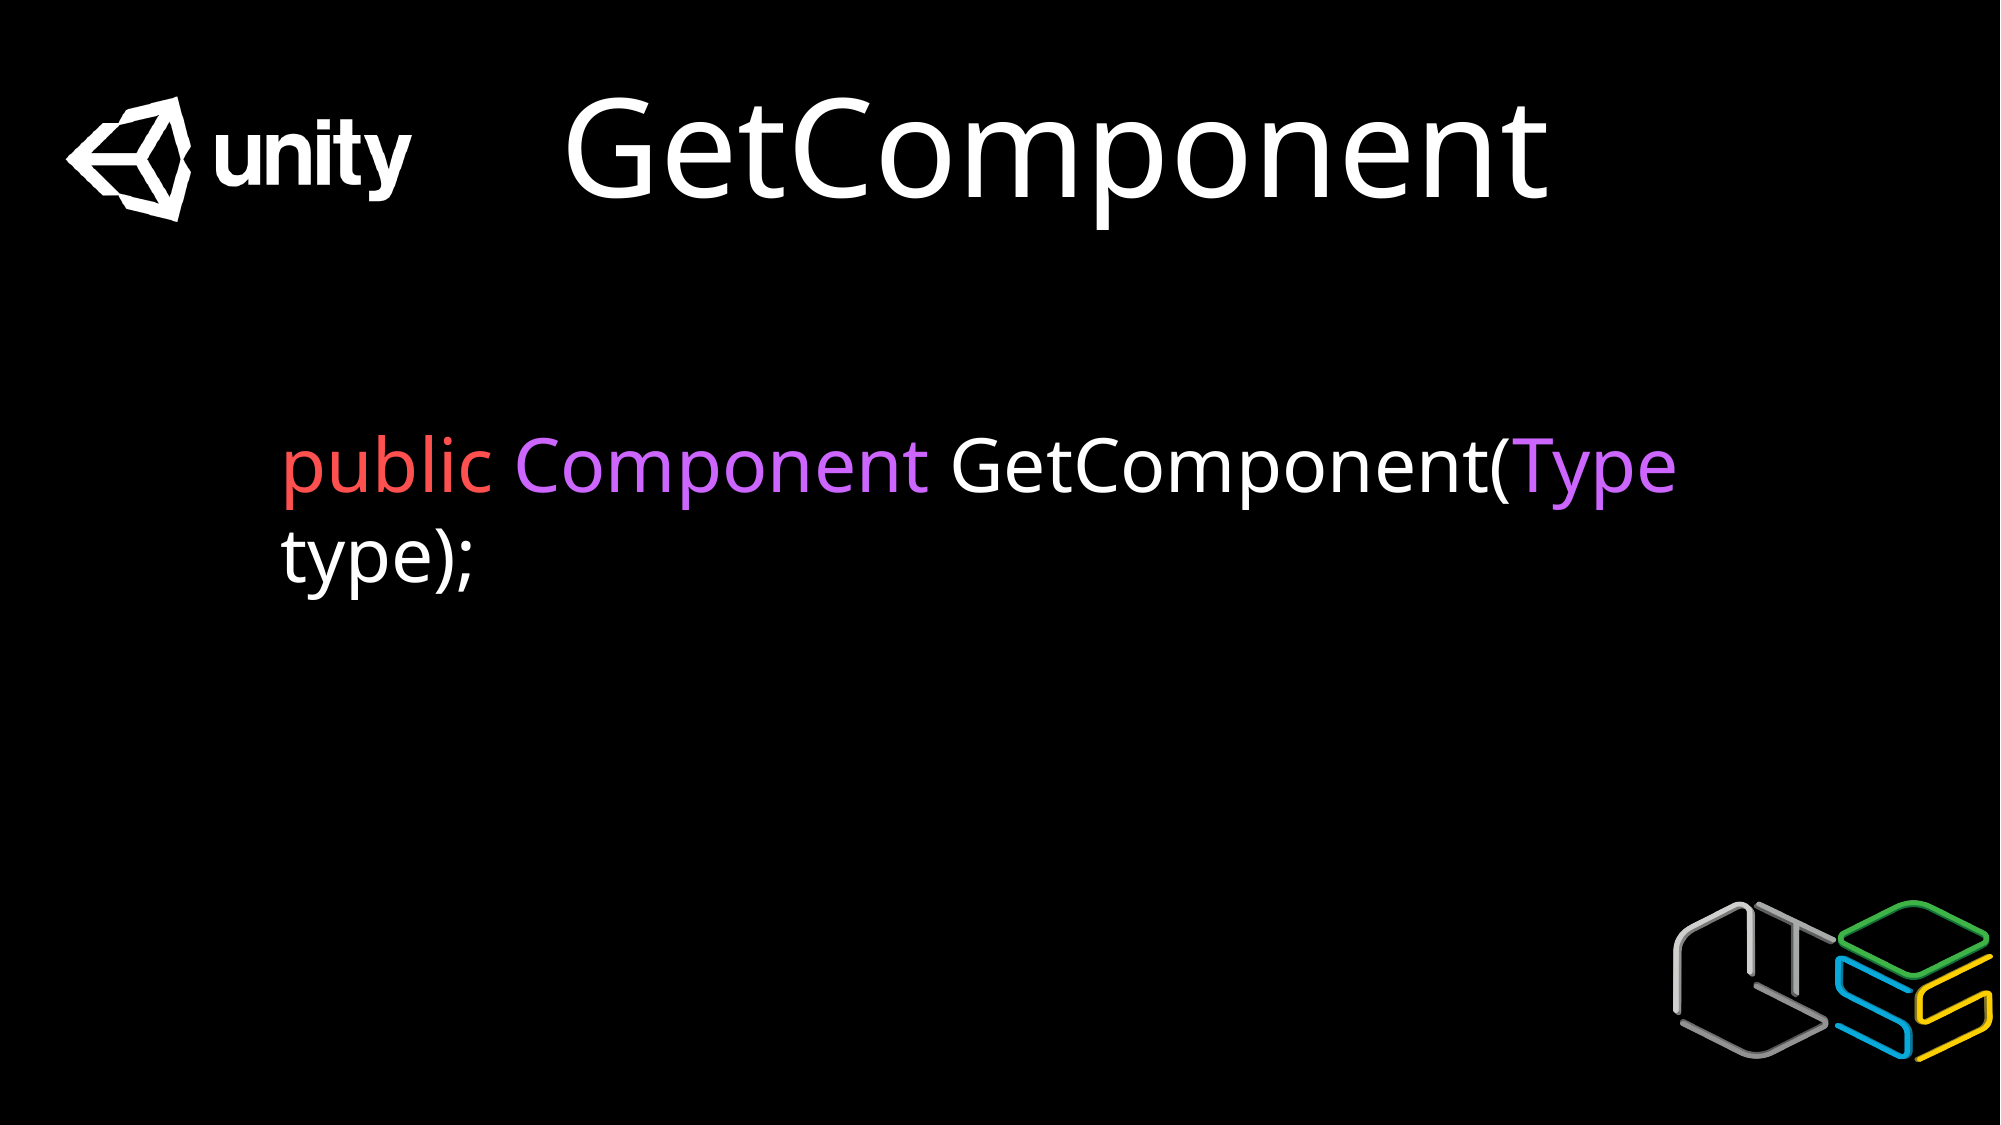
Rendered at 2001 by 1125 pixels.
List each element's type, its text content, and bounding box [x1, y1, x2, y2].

text_box public Component GetComponent(Type type); [265, 410, 1813, 606]
text_box GetComponent [545, 52, 1835, 233]
picture [1666, 837, 2000, 1125]
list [47, 59, 448, 259]
